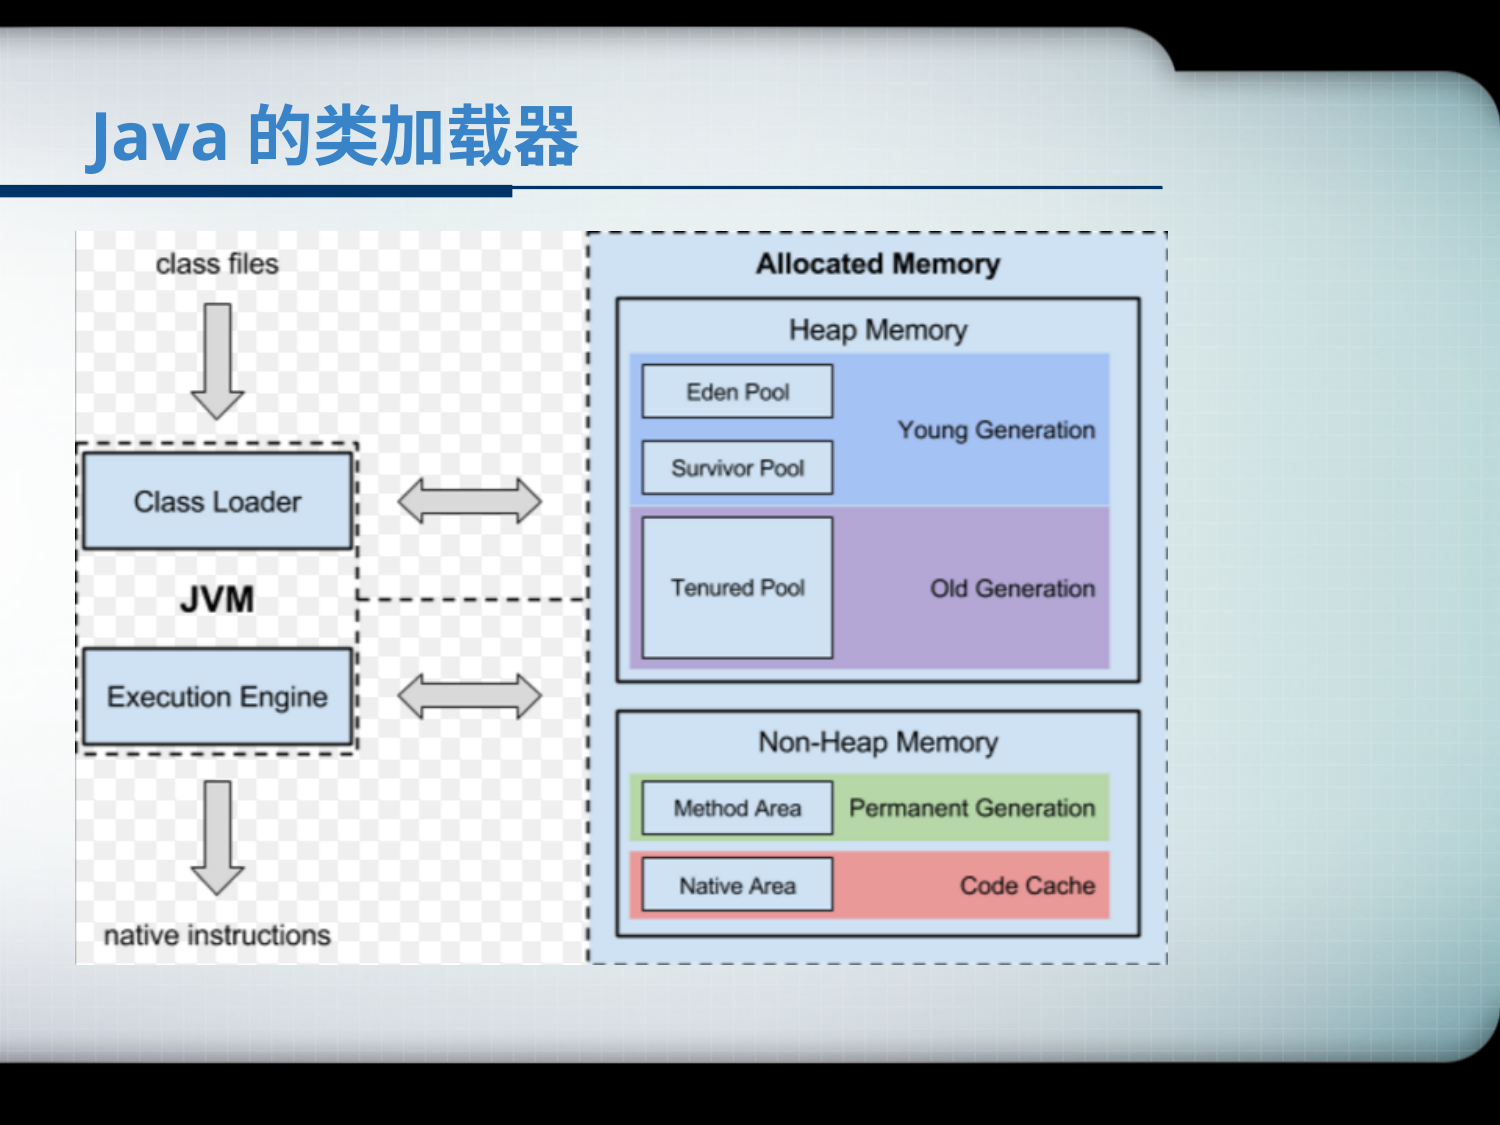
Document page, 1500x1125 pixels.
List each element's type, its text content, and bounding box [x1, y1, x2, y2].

title Java的类加载器 [75, 87, 1338, 180]
picture [0, 0, 1500, 1125]
